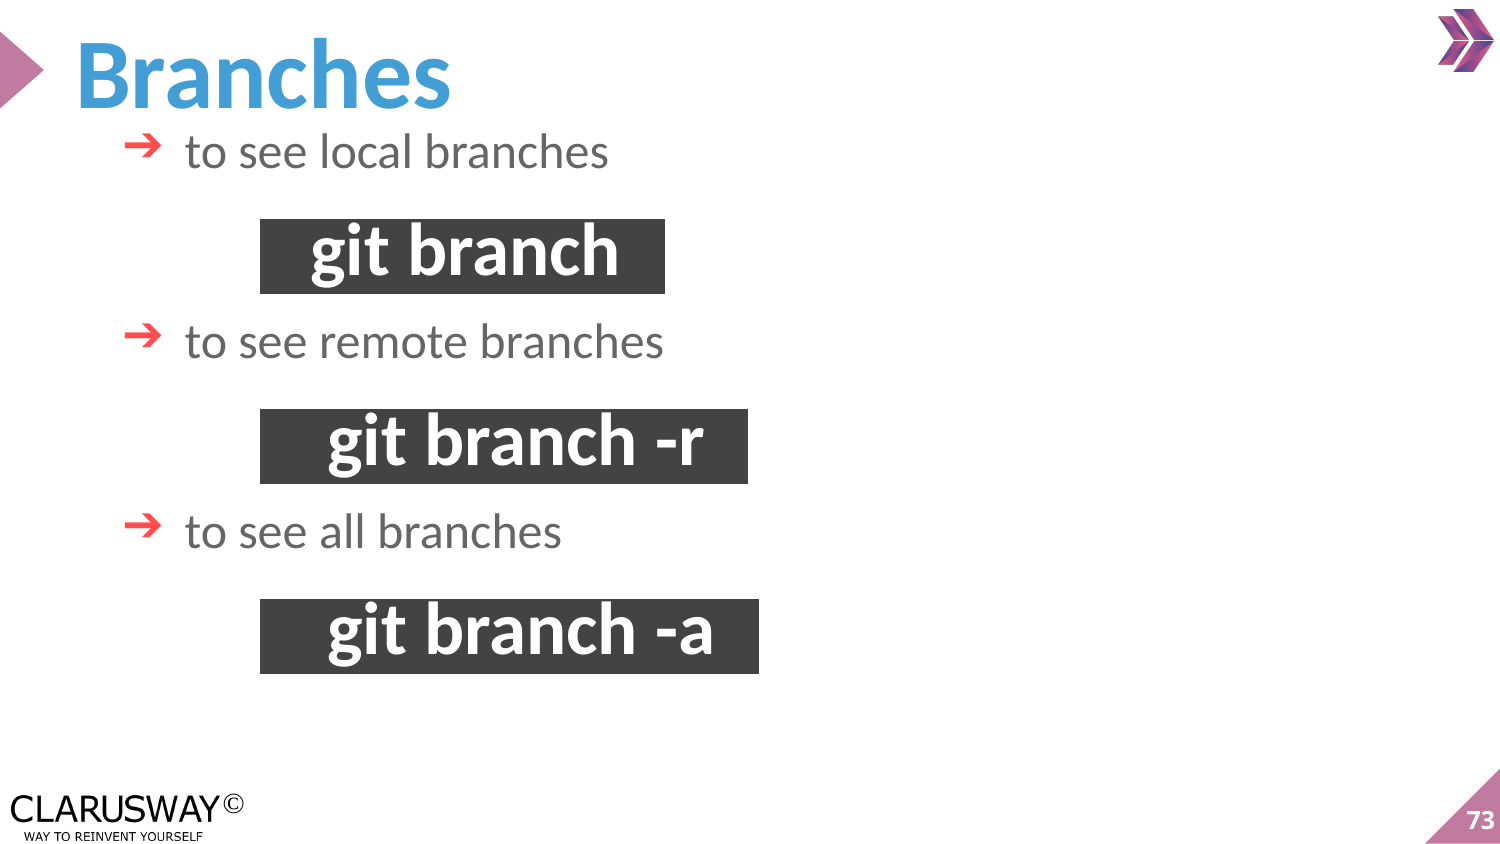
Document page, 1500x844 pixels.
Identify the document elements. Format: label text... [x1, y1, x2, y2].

title Branches [75, 31, 1001, 210]
picture [11, 795, 220, 841]
picture [1438, 9, 1494, 72]
slide_number ‹#› [1461, 809, 1496, 839]
list to see local branches git branch t to see remote branches git branch -r t to see all branches git branch -a t [109, 112, 1376, 778]
